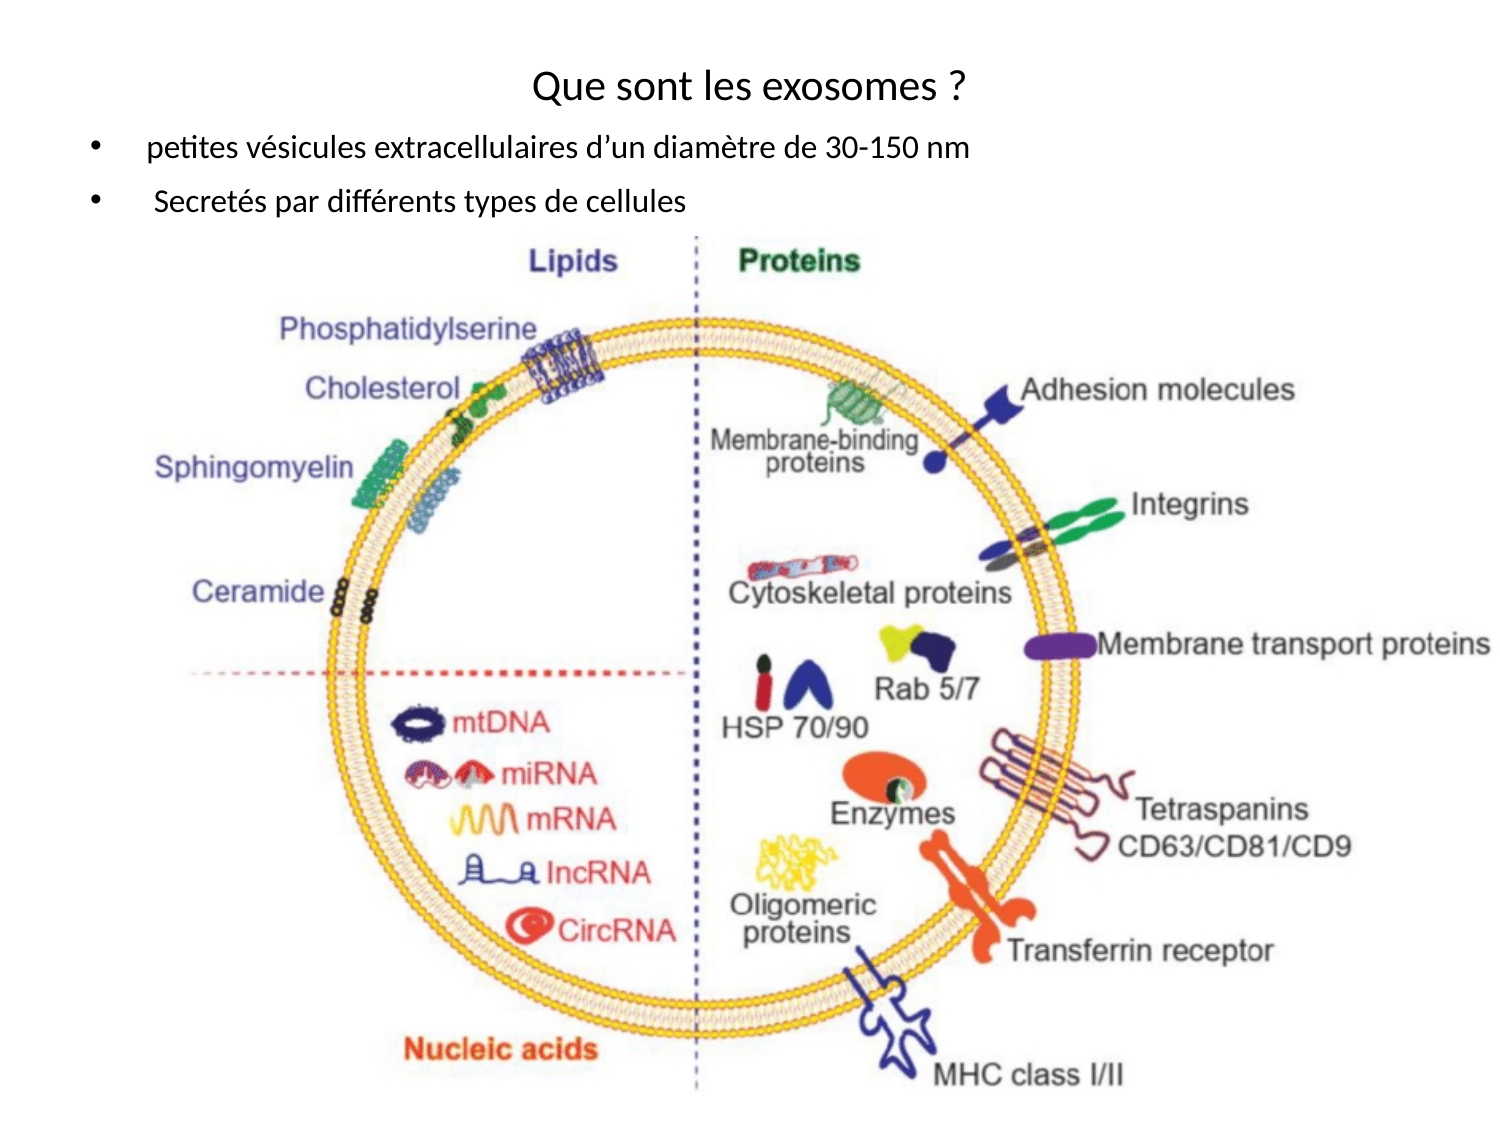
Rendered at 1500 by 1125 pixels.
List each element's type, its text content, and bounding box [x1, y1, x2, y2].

picture [147, 236, 1496, 1093]
list petites vésicules extracellulaires d’un diamètre de 30-150 nm Secretés par différents types de cellules [75, 118, 1329, 210]
title Que sont les exosomes ? [75, 0, 1425, 177]
